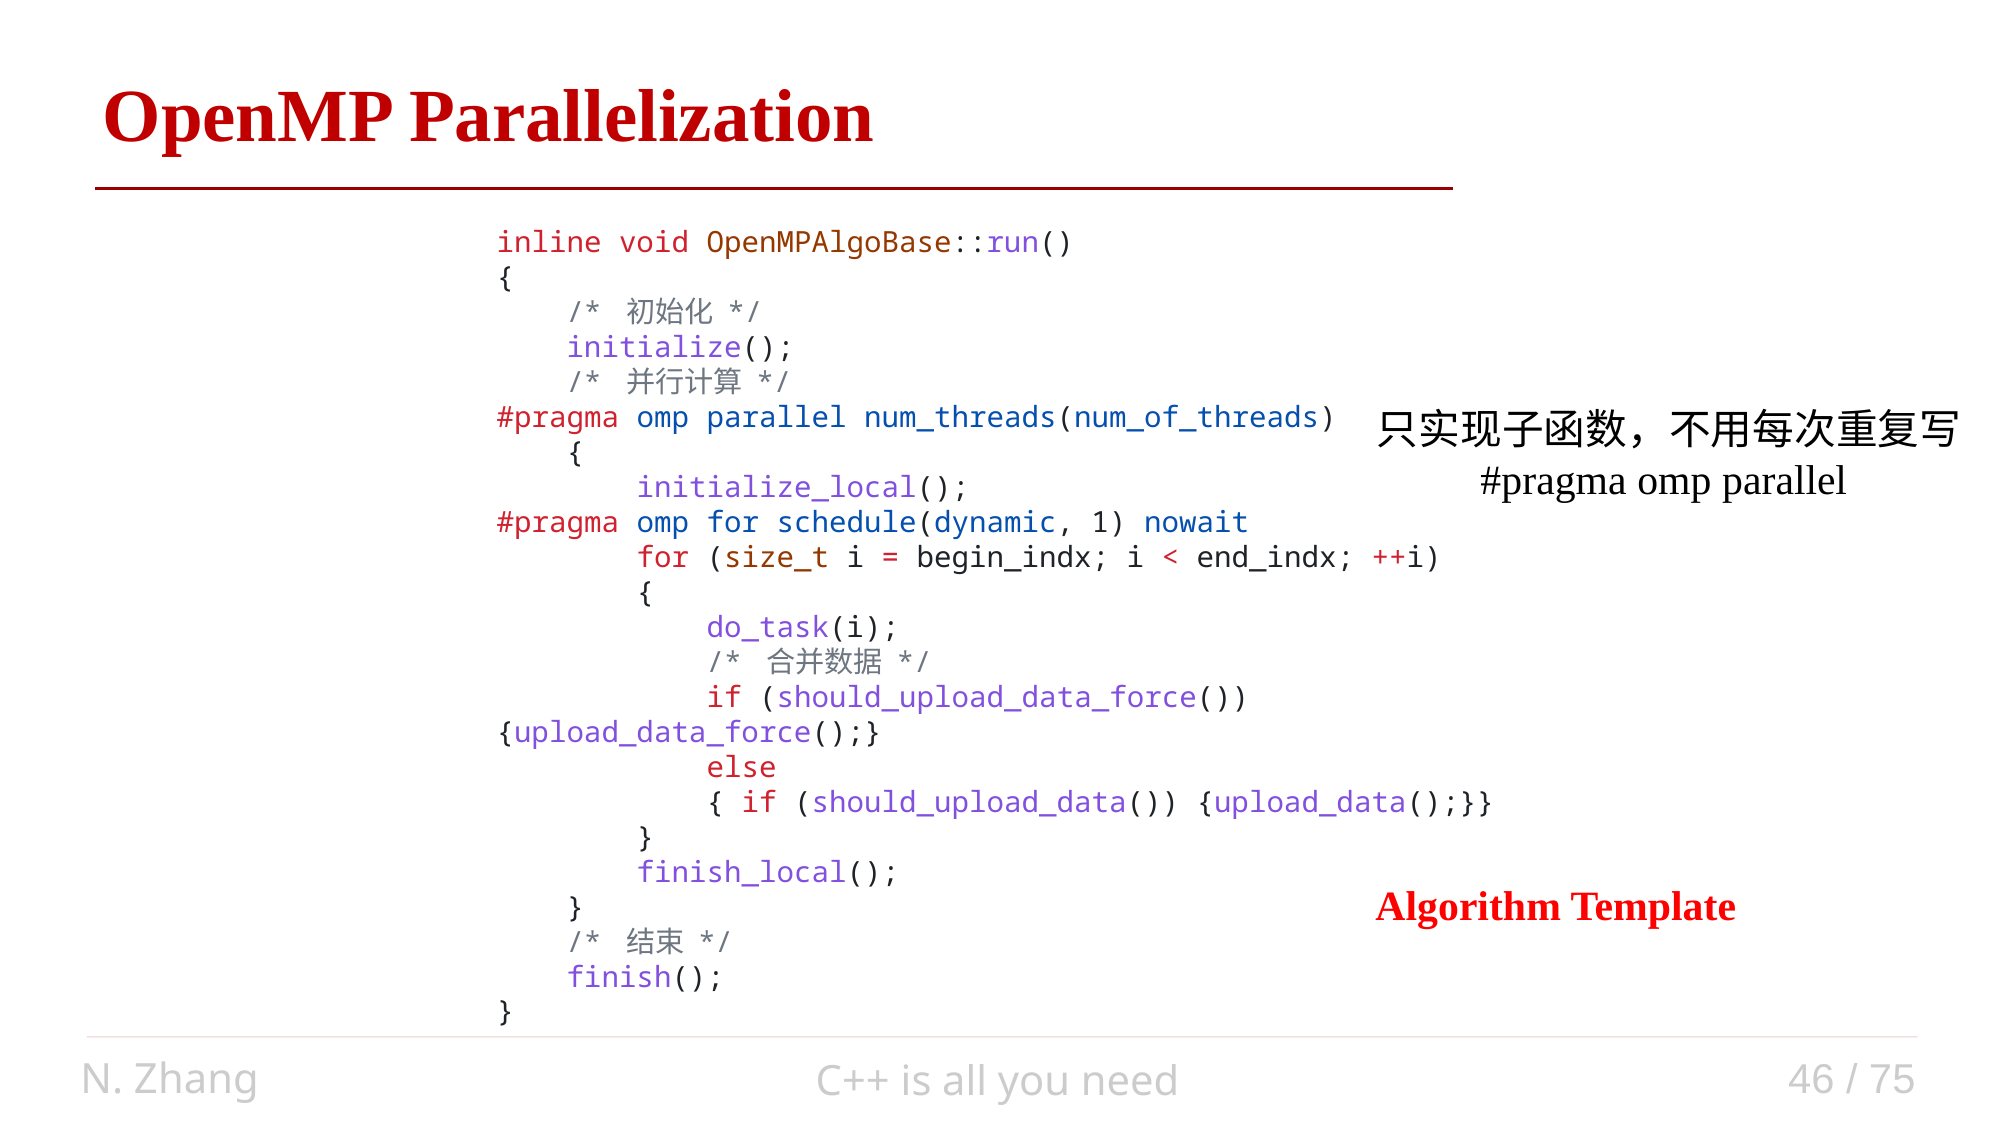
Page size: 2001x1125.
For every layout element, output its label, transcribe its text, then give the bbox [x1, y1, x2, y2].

text_box 46 / 75 [1773, 1044, 1931, 1110]
text_box C++ is all you need [800, 1046, 1195, 1112]
text_box N. Zhang [65, 1044, 274, 1110]
text_box OpenMP Parallelization [88, 58, 1166, 164]
text_box 只实现子函数，不用每次重复写 #pragma omp parallel [1361, 395, 1977, 511]
text_box inline void OpenMPAlgoBase::run() { /* 初始化 */ initialize(); /* 并行计算 */ #pragma omp parallel num_threads(num_of_threads) { initialize_local(); #pragma omp for schedule(dynamic, 1) nowait for (size_t i = begin_indx; i < end_indx; ++i) { do_task(i); /* 合并数据 */ if (should_upload_data_force()){upload_data_force();} else { if (should_upload_data()) {upload_data();}} } finish_local(); } /* 结束 */ finish(); } [481, 216, 1608, 1036]
text_box Algorithm Template [1360, 871, 1752, 936]
